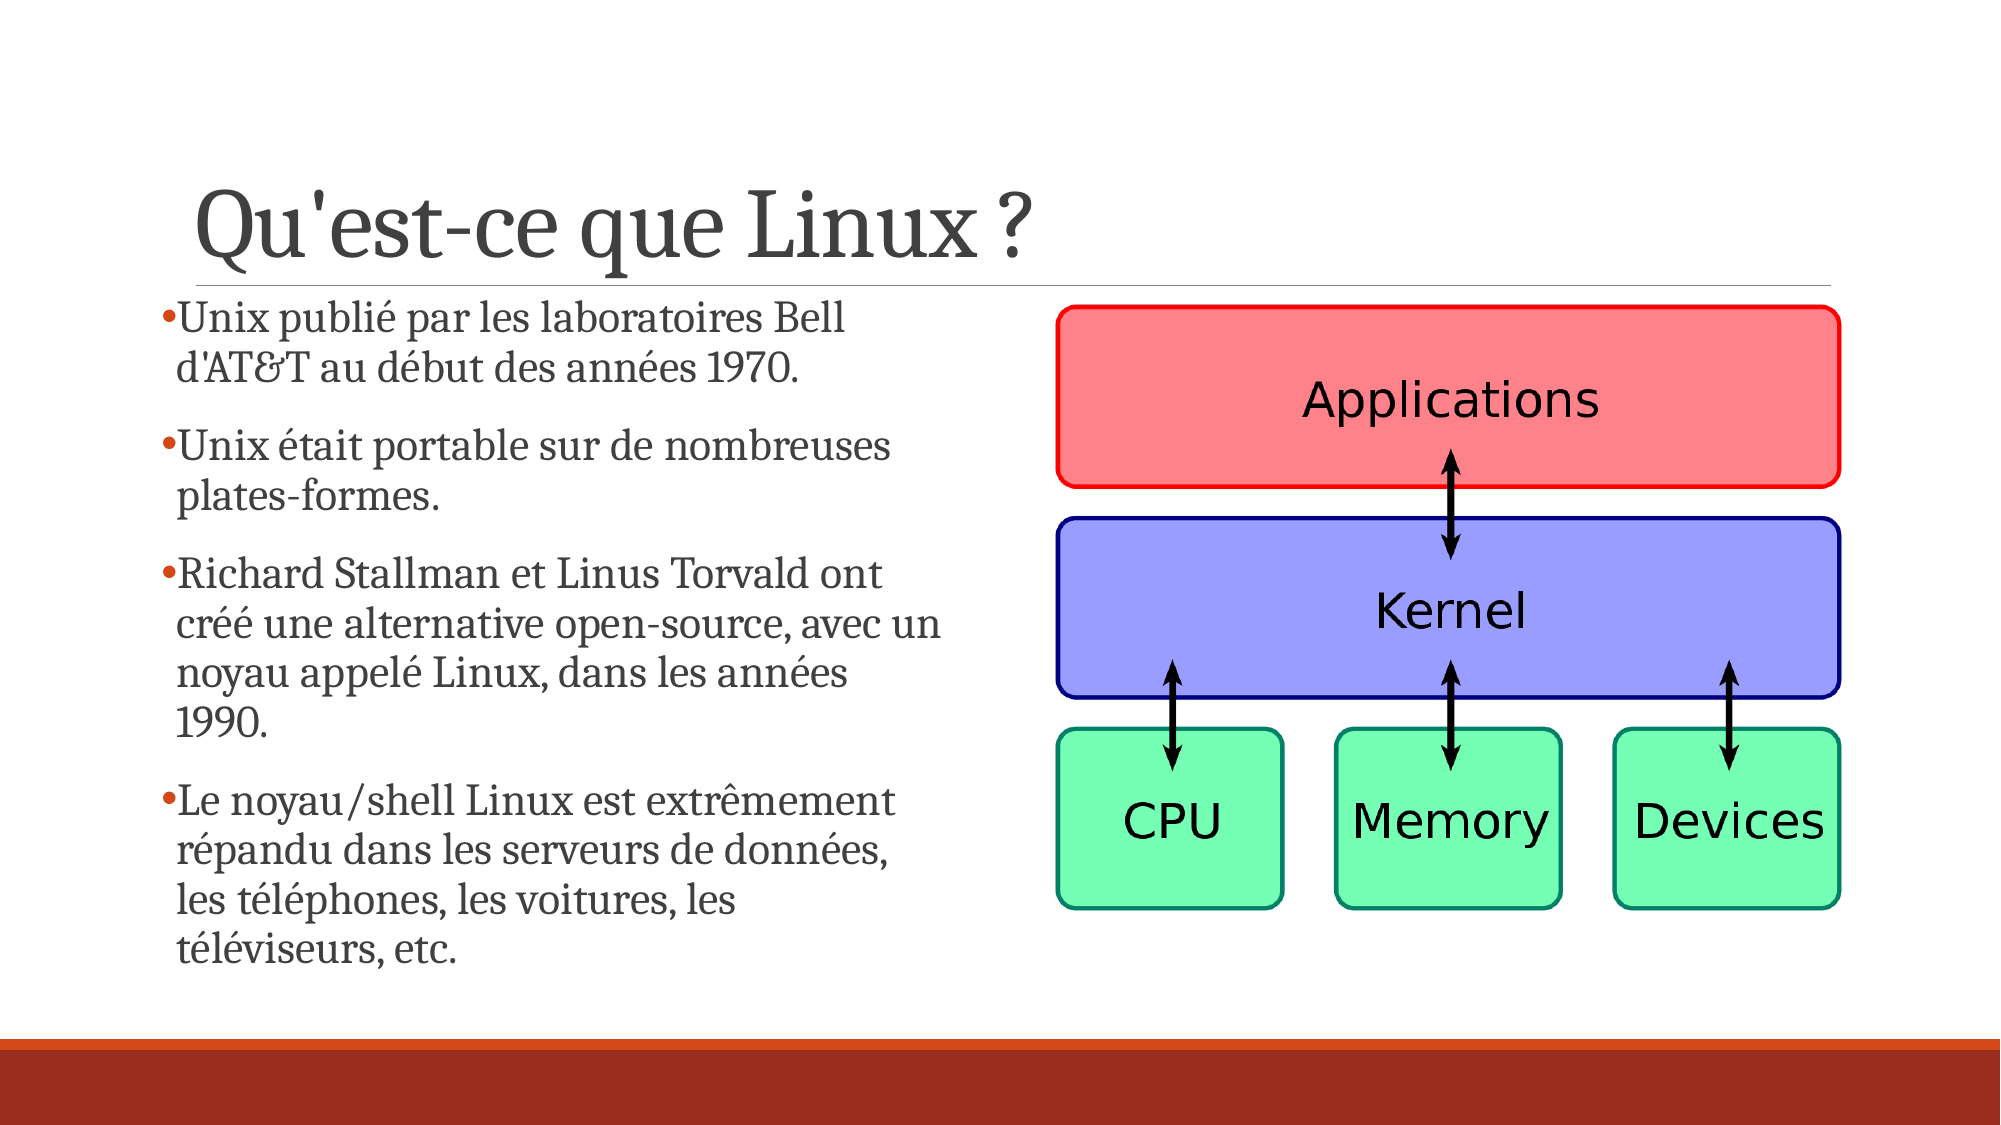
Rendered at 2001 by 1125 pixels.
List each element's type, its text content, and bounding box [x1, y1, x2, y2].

title Qu'est-ce que Linux ? [180, 47, 1830, 285]
picture [1023, 272, 1877, 947]
list Unix publié par les laboratoires Bell d'AT&T au début des années 1970. Unix était portable sur de nombreuses plates-formes. Richard Stallman et Linus Torvald ont créé une alternative open-source, avec un noyau appelé Linux, dans les années 1990. Le noyau/shell Linux est extrêmement répandu dans les serveurs de données, les téléphones, les voitures, les téléviseurs, etc. [161, 285, 947, 1003]
